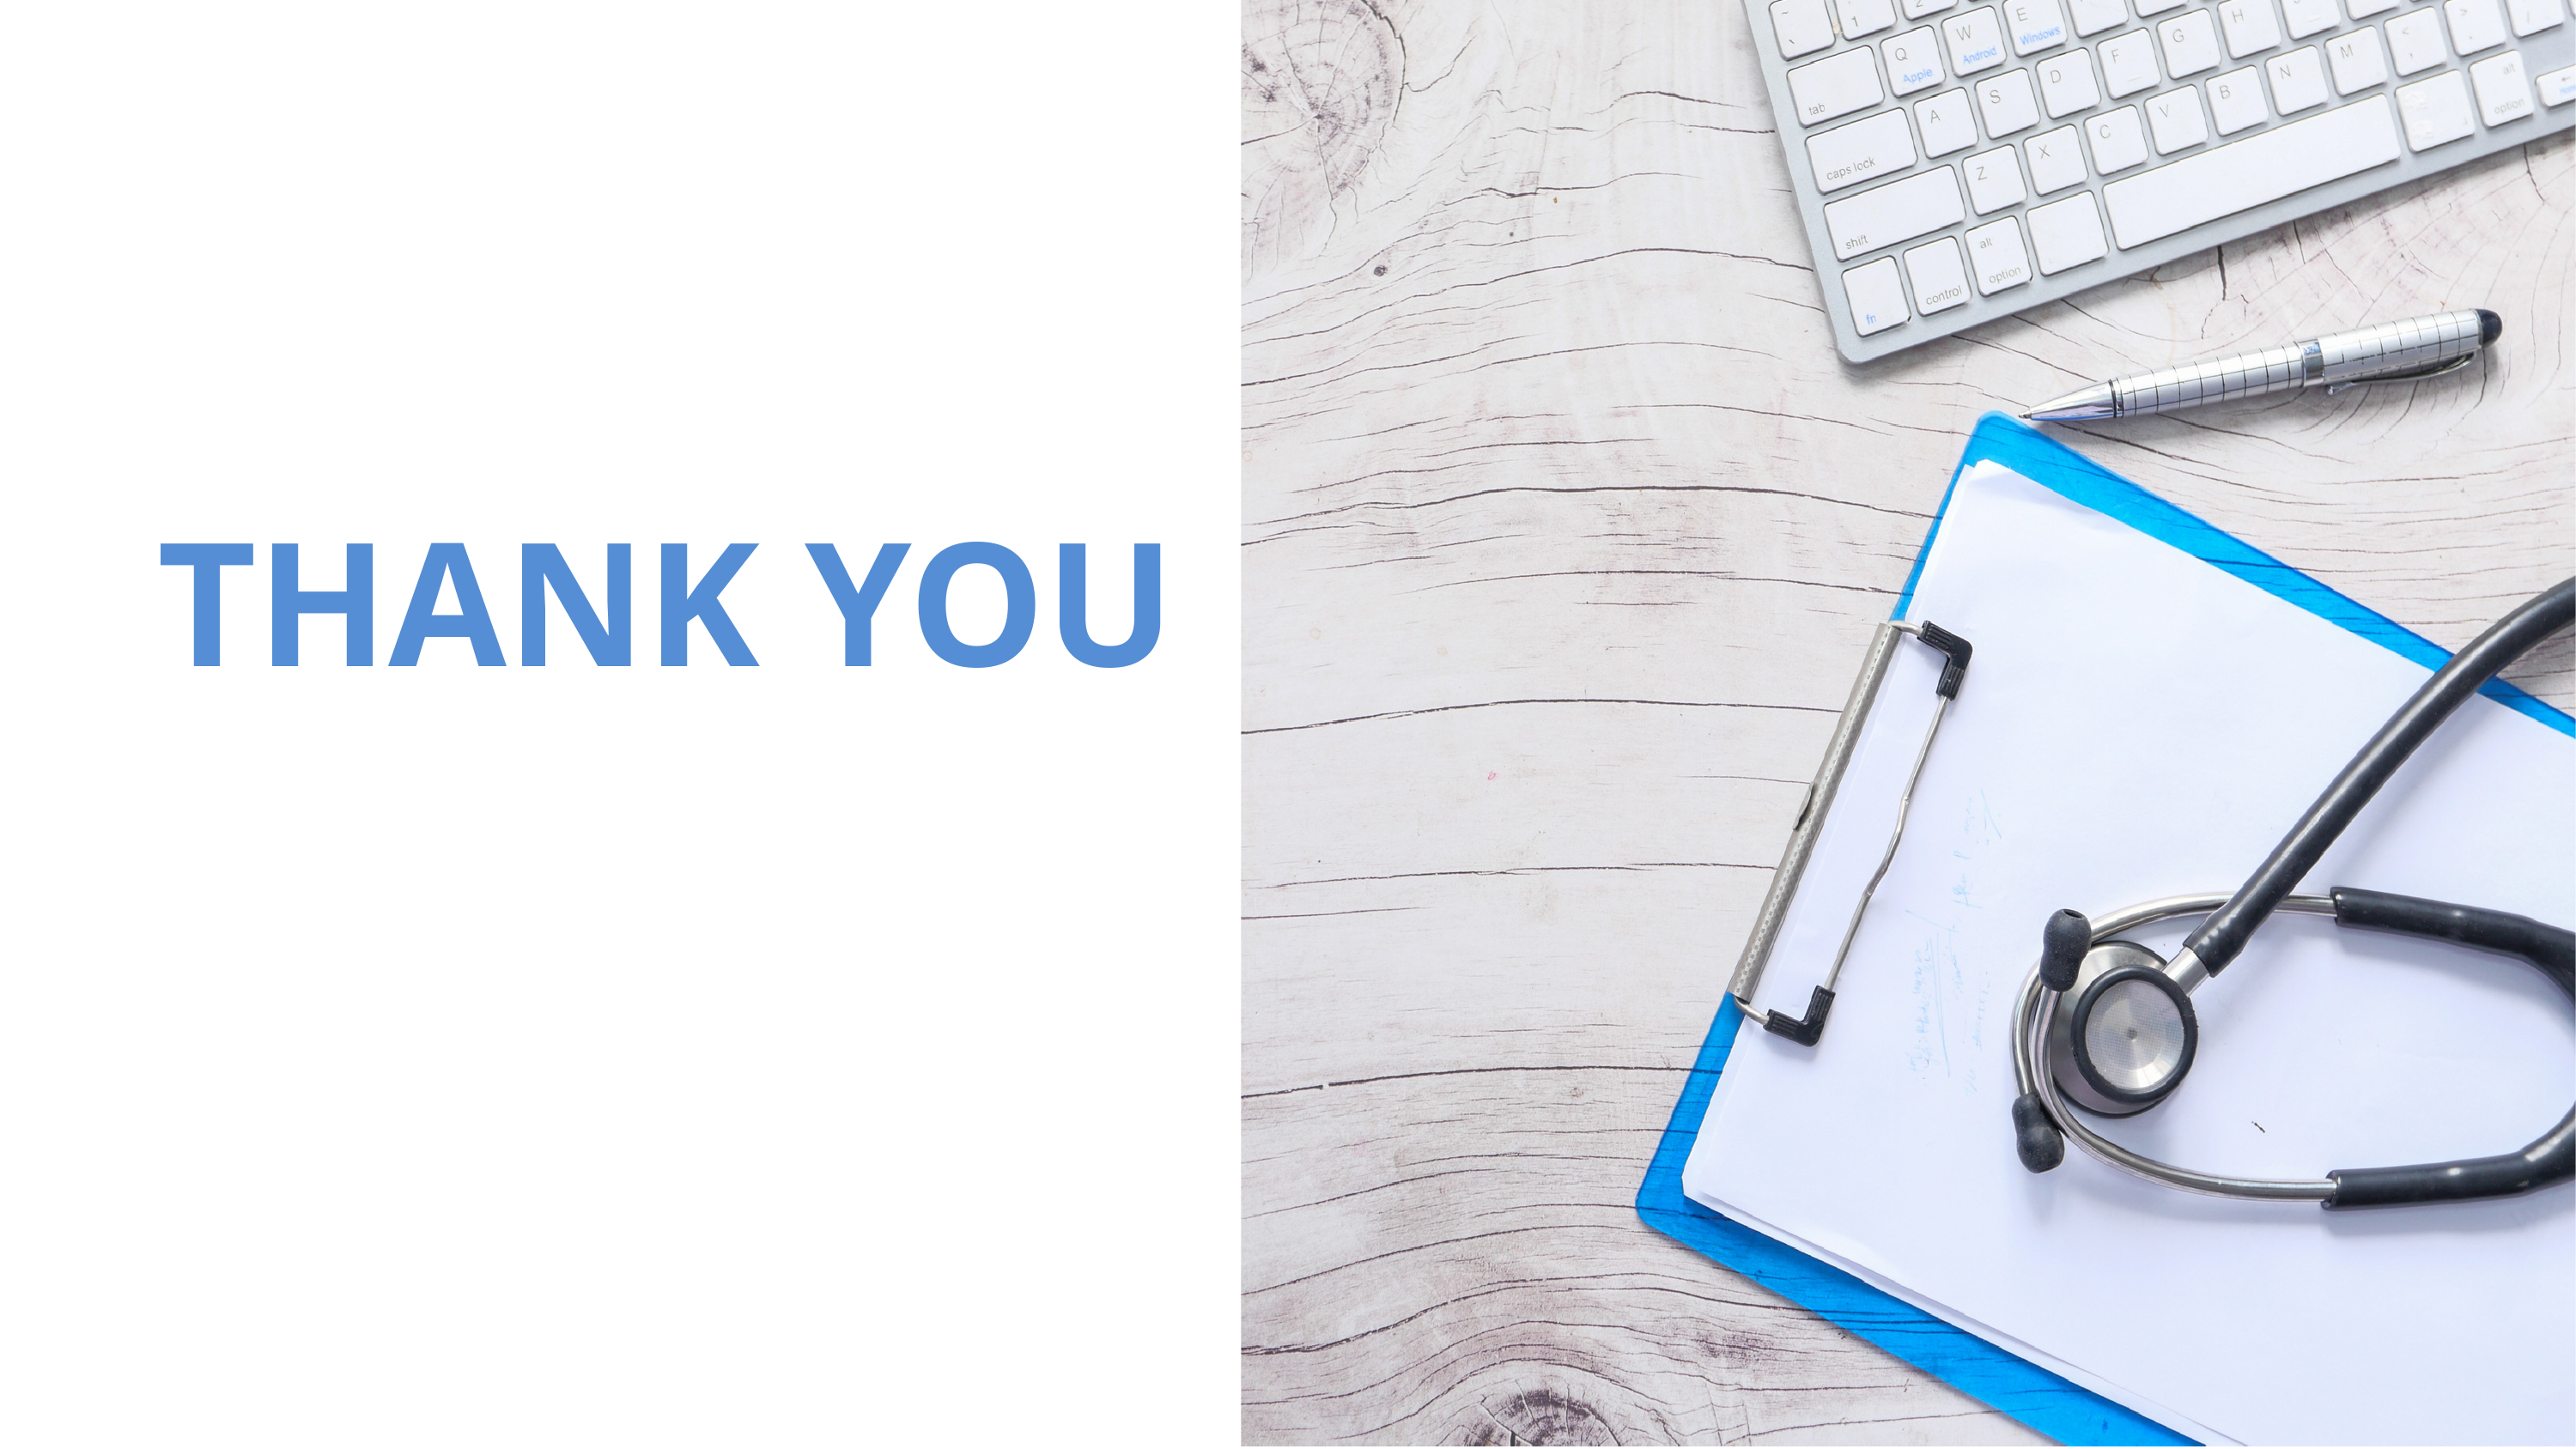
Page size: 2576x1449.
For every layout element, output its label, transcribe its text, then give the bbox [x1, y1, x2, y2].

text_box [1241, 0, 2576, 1446]
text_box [144, 616, 1976, 1240]
text_box THANK YOU [144, 488, 1236, 615]
